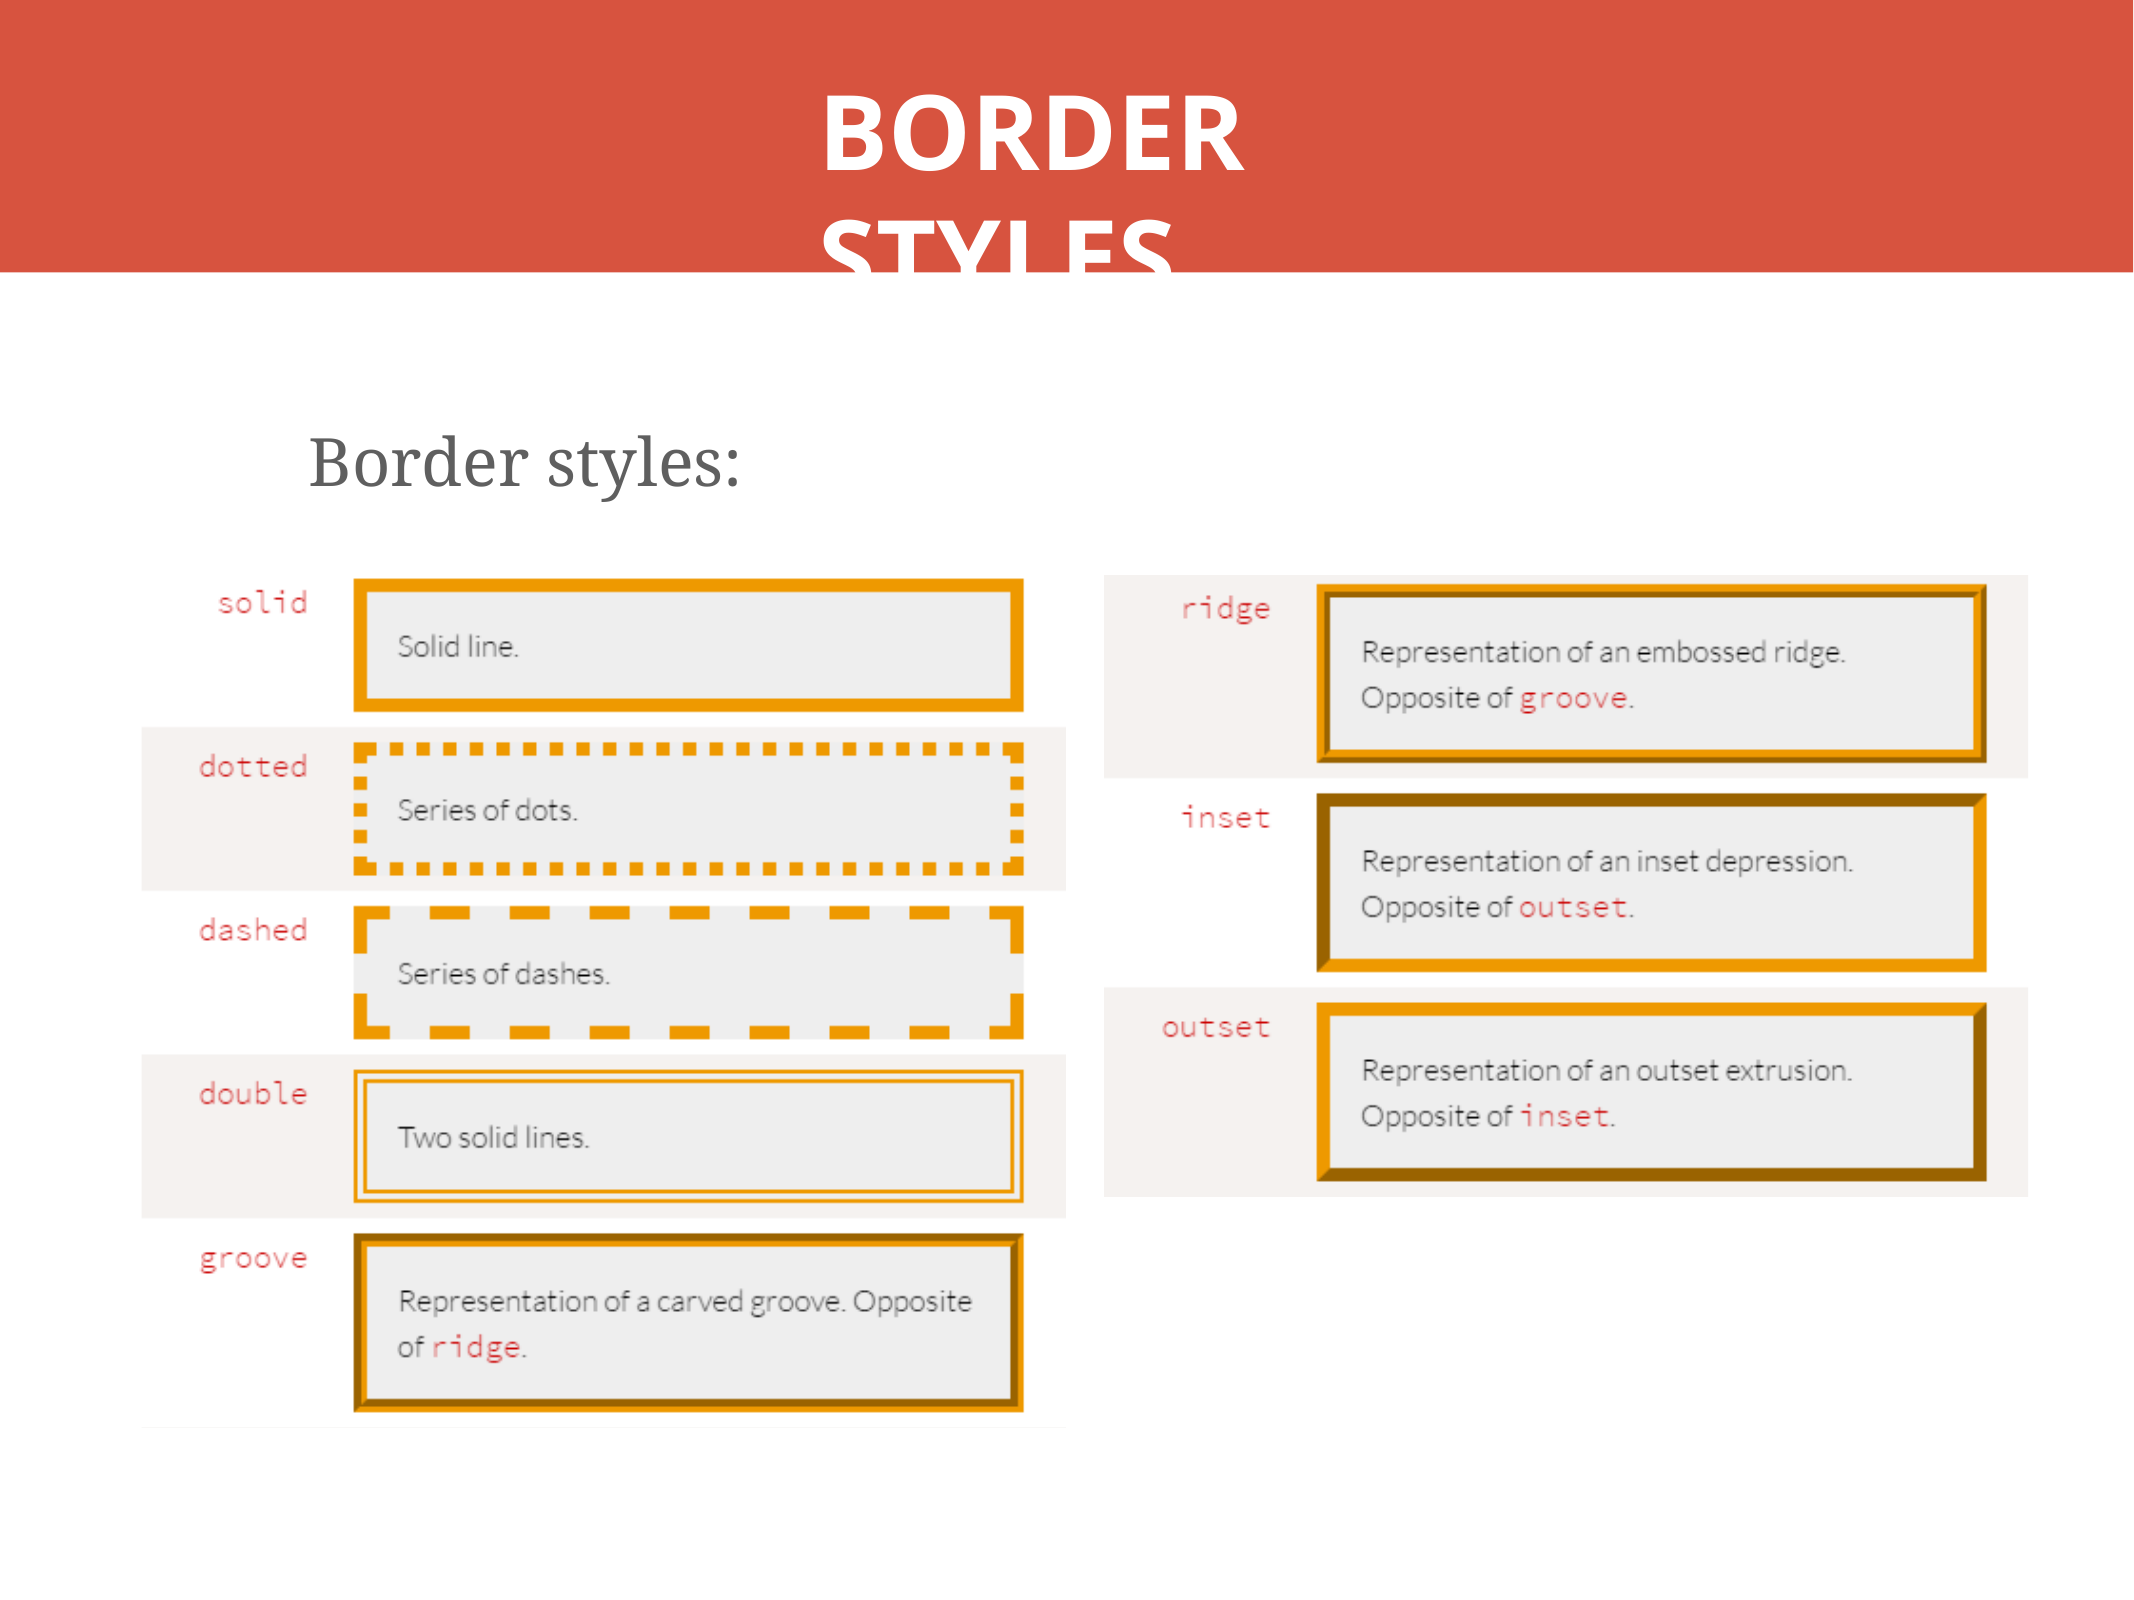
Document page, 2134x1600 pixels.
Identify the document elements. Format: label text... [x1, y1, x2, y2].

text_box [0, 0, 2134, 273]
title BORDER STYLES [816, 66, 1315, 334]
text_box Border styles: [291, 412, 758, 508]
picture [1103, 574, 2029, 1197]
picture [141, 574, 1067, 1428]
